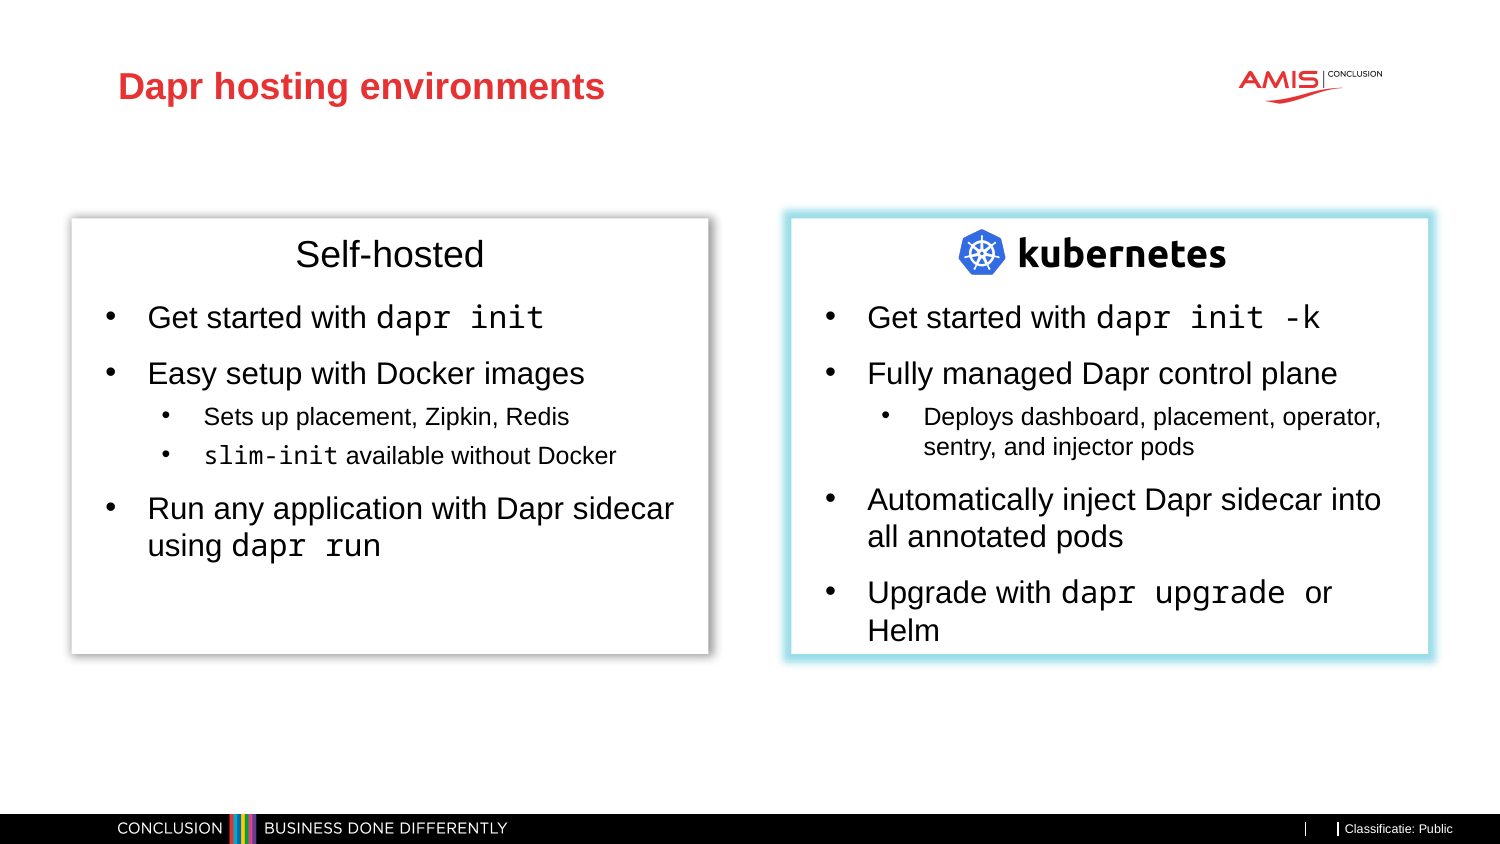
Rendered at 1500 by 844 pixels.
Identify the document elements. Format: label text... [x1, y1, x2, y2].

text_box Self-hosted [263, 234, 517, 271]
text_box Get started with dapr init -k Fully managed Dapr control plane Deploys dashboard, placement, operator, sentry, and injector pods Automatically inject Dapr sidecar into all annotated pods Upgrade with dapr upgrade or Helm [791, 218, 1429, 654]
picture [1205, 59, 1388, 106]
picture [0, 814, 236, 844]
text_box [940, 228, 1246, 276]
picture [239, 814, 1500, 844]
text_box Get started with dapr init Easy setup with Docker images Sets up placement, Zipkin, Redis slim-init available without Docker Run any application with Dapr sidecar using dapr run [71, 218, 709, 654]
title Dapr hosting environments [118, 47, 1205, 130]
